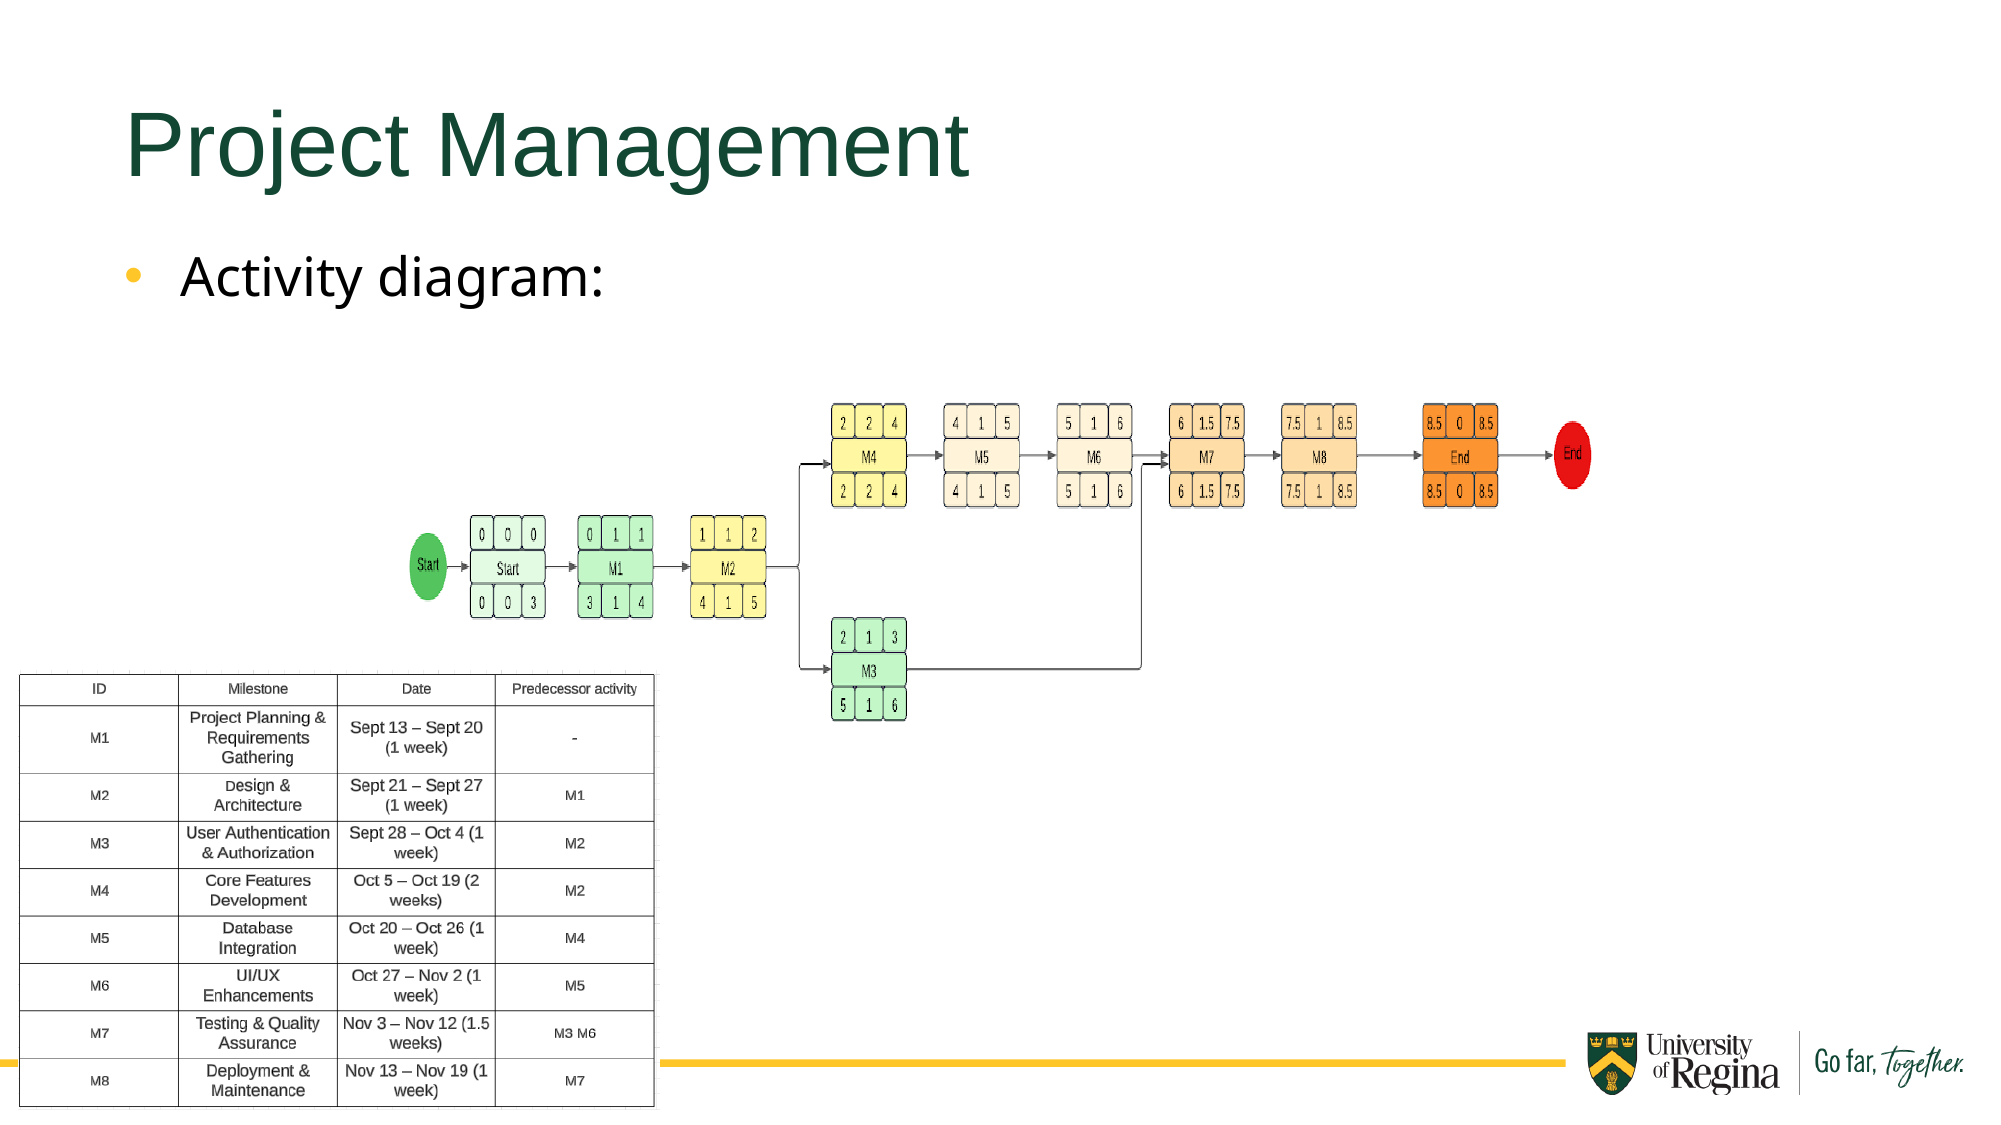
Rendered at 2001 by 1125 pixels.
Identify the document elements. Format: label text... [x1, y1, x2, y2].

picture [18, 369, 1661, 1110]
list Project Management [109, 89, 1891, 213]
text_box Activity diagram: [109, 234, 1871, 991]
